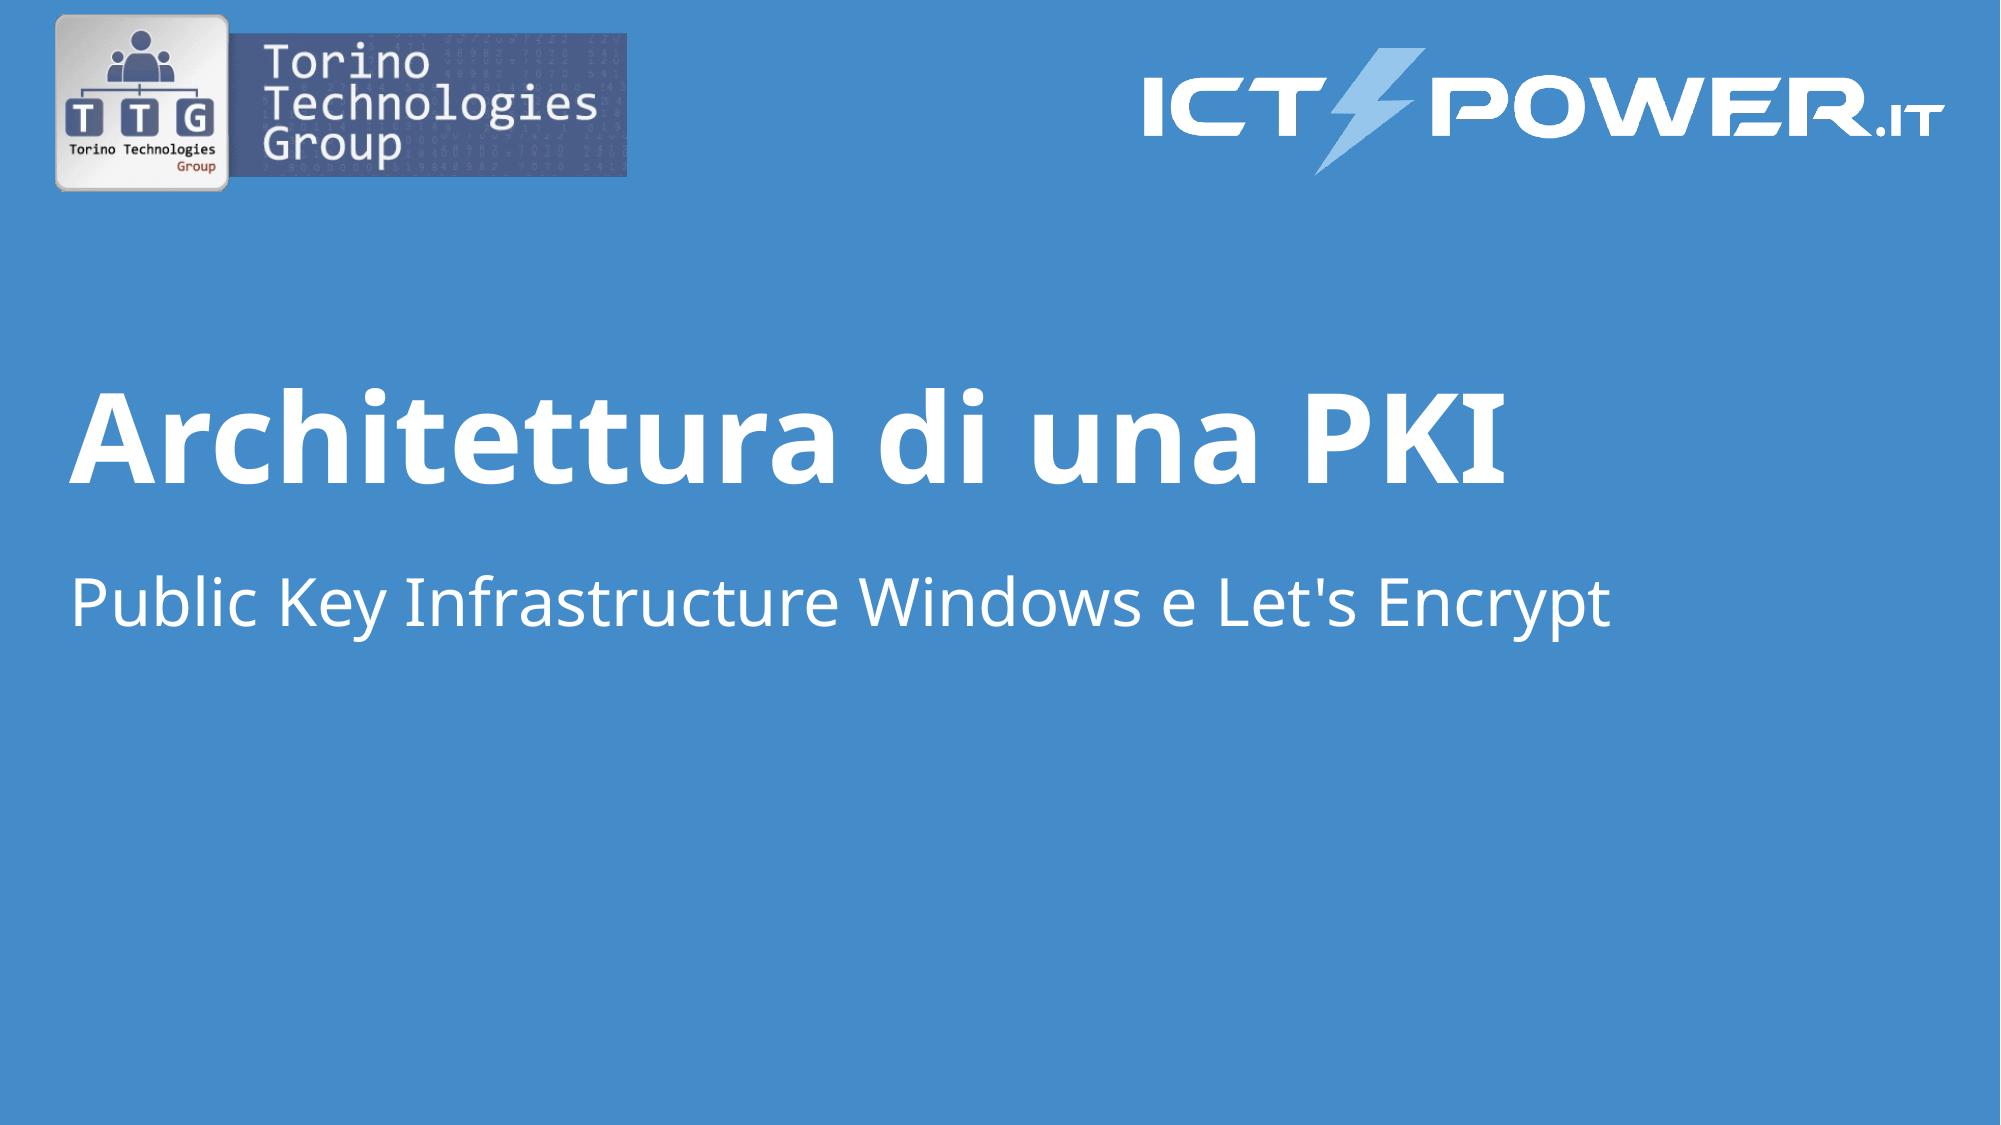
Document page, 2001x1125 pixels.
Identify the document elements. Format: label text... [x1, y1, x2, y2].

list Public Key Infrastructure Windows e Let's Encrypt [55, 561, 1945, 680]
picture [55, 14, 627, 192]
picture [1144, 48, 1945, 176]
title Architettura di una PKI [55, 324, 1945, 561]
